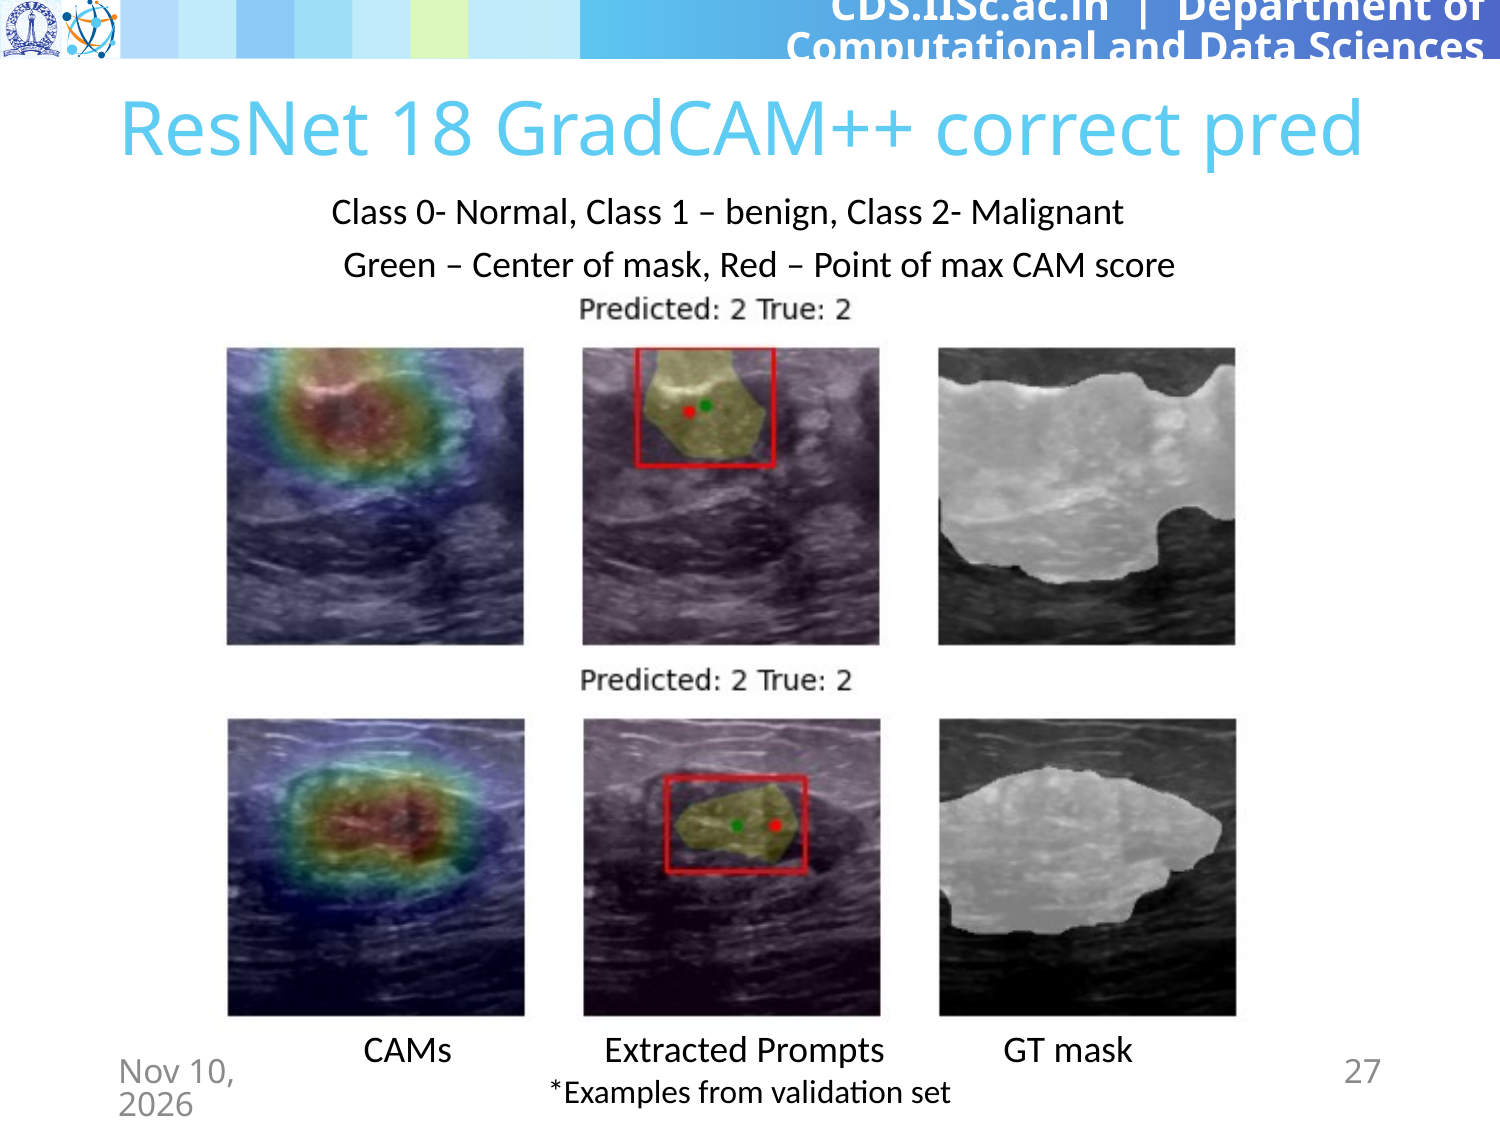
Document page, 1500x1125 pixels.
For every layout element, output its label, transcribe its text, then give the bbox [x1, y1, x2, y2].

slide_number 27 [1248, 1042, 1397, 1103]
text_box ResNet 18 GradCAM++ correct pred [103, 66, 1397, 196]
text_box CAMs Extracted Prompts GT mask [272, 1037, 1233, 1078]
text_box *Examples from validation set [532, 1062, 1078, 1118]
picture [207, 277, 1255, 1037]
text_box Green – Center of mask, Red – Point of max CAM score [328, 240, 1232, 277]
text_box Class 0- Normal, Class 1 – benign, Class 2- Malignant [316, 179, 1259, 240]
slide_number 1-May-24 [103, 1042, 273, 1103]
